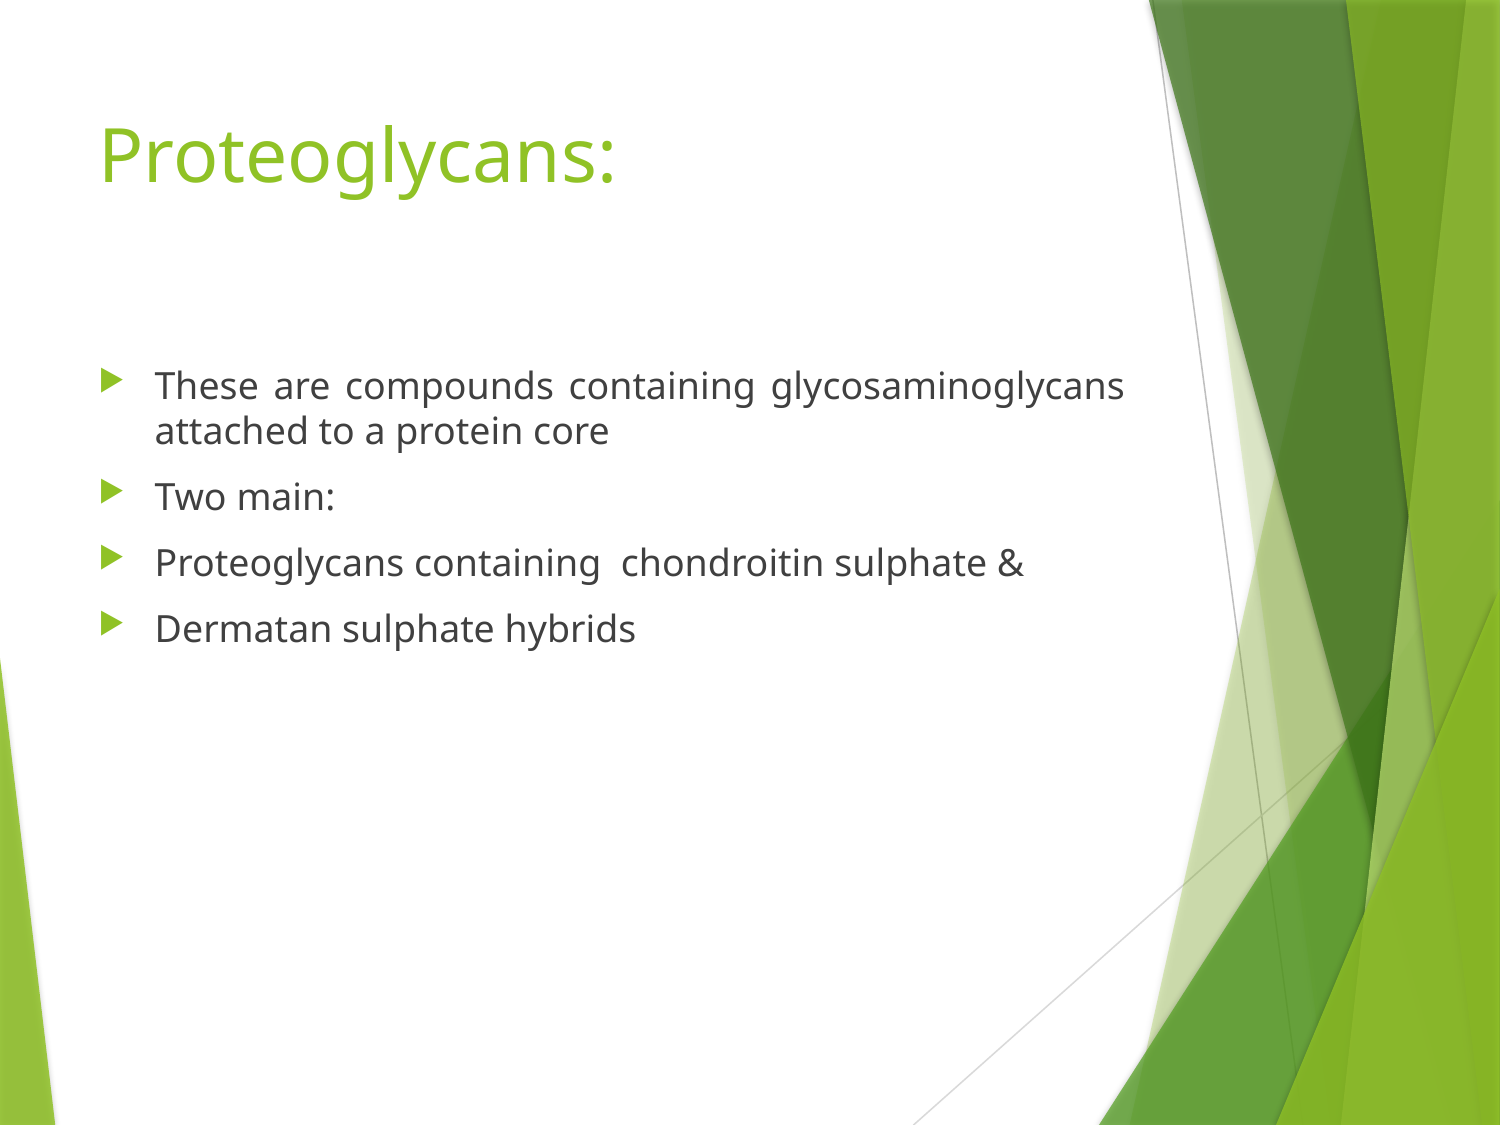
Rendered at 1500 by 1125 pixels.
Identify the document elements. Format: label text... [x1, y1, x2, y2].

list These are compounds containing glycosaminoglycans attached to a protein core Two main: Proteoglycans containing chondroitin sulphate & Dermatan sulphate hybrids [83, 354, 1141, 992]
title Proteoglycans: [83, 99, 1141, 317]
